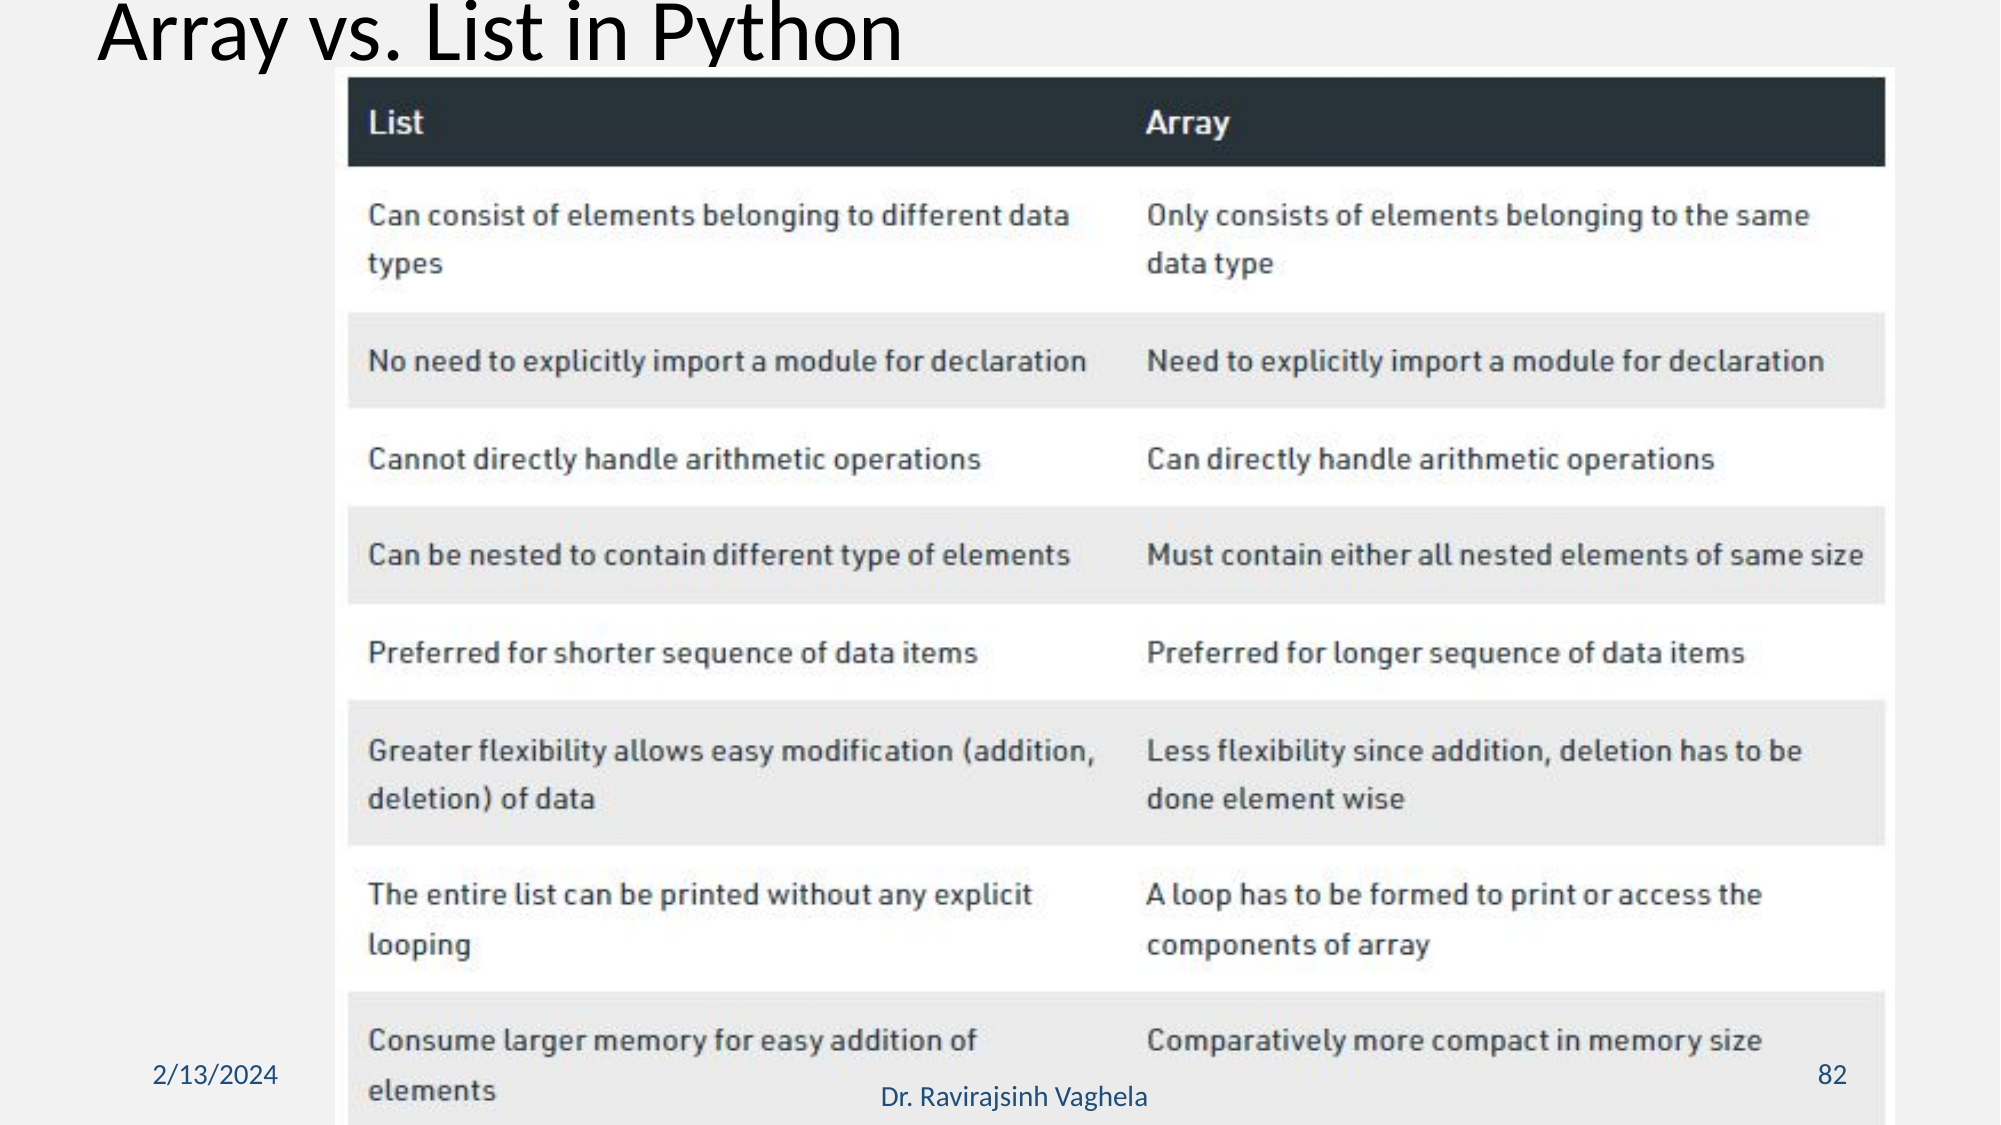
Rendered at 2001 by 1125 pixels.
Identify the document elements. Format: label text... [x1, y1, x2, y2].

title Array vs. List in Python [82, 0, 1808, 194]
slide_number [137, 1042, 329, 1103]
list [334, 67, 1895, 1125]
